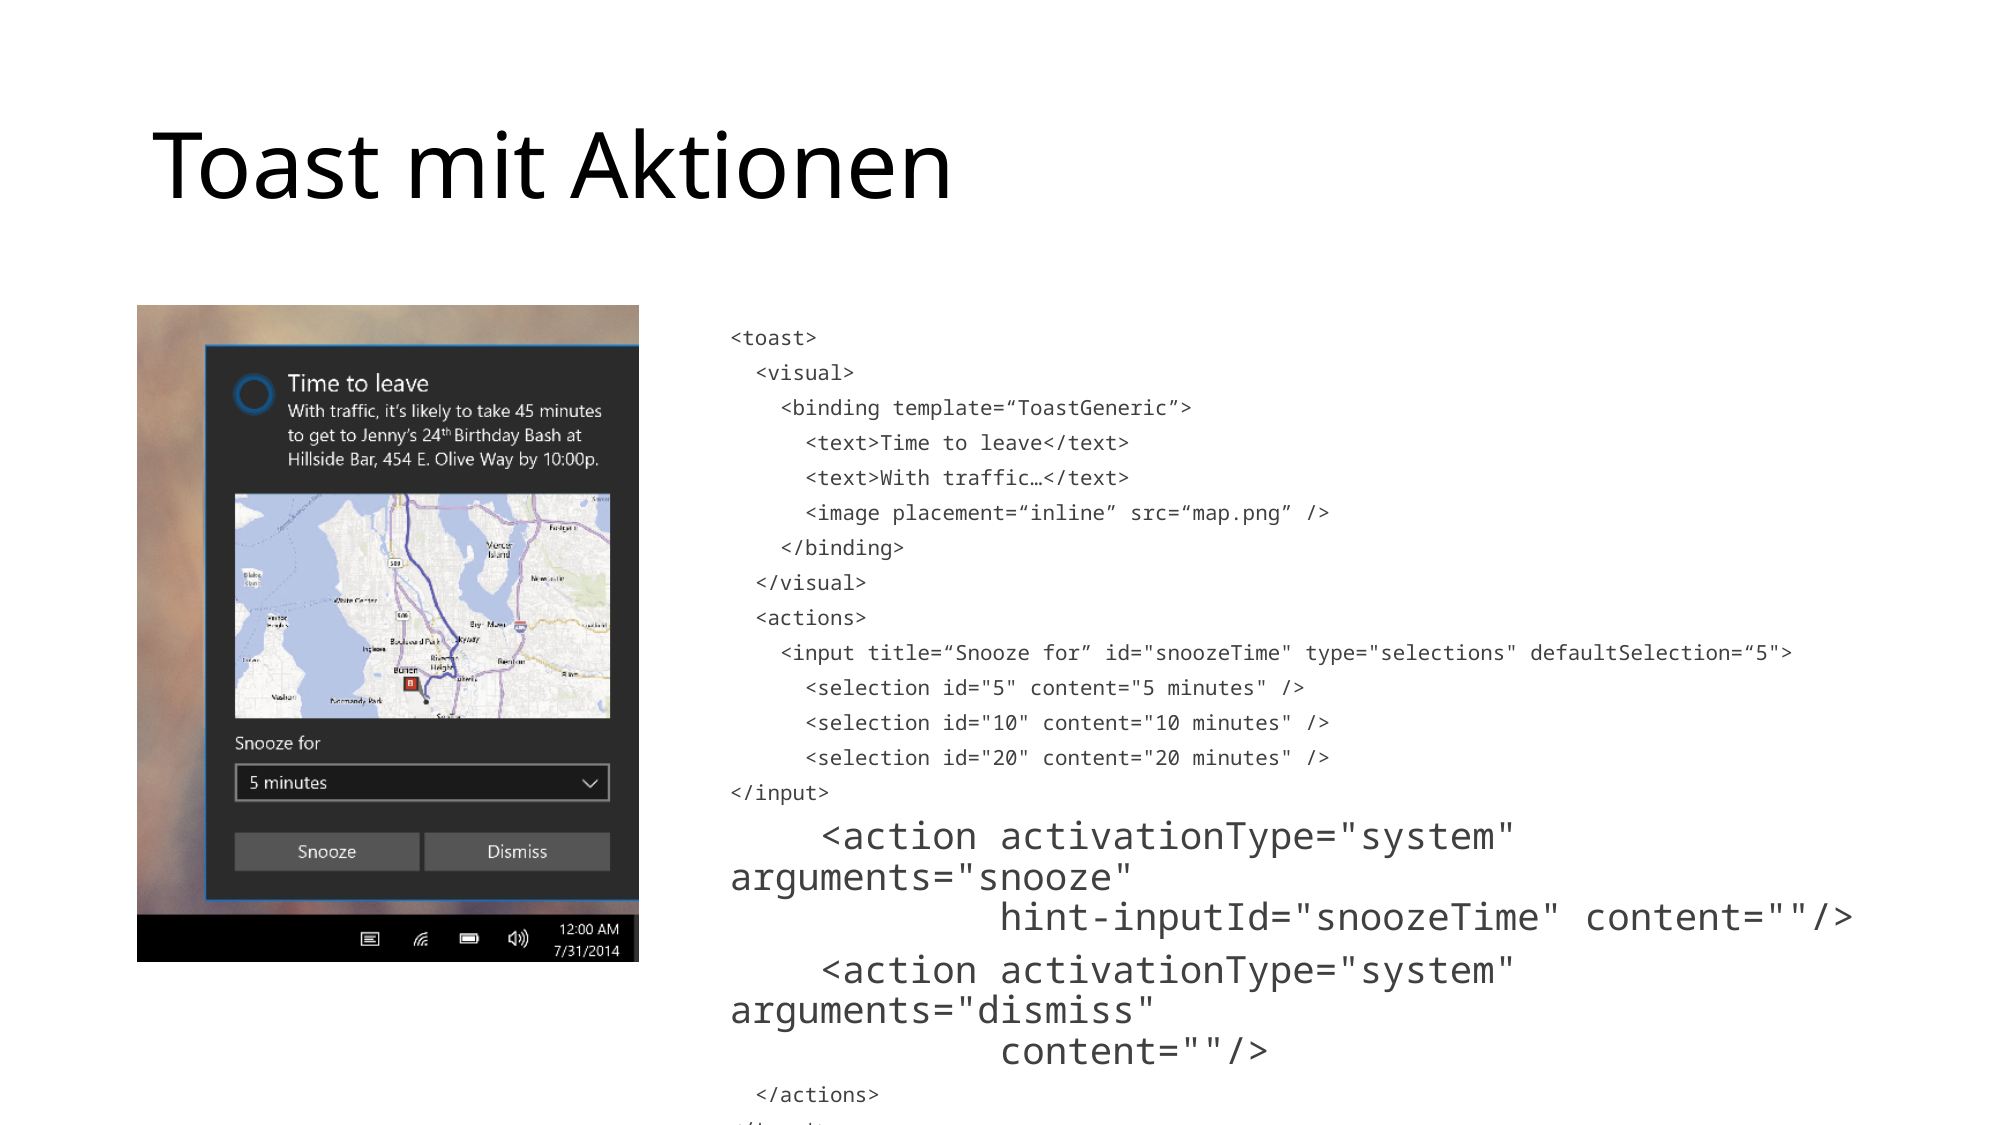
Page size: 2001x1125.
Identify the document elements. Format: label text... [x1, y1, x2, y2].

picture [137, 305, 639, 962]
text_box <toast> <visual> <binding template=“ToastGeneric”> <text>Time to leave</text> <text>With traffic…</text> <image placement=“inline” src=“map.png” /> </binding> </visual> <actions> <input title=“Snooze for” id="snoozeTime" type="selections" defaultSelection=“5"> <selection id="5" content="5 minutes" /> <selection id="10" content="10 minutes" /> <selection id="20" content="20 minutes" /> </input> <action activationType="system" arguments="snooze" hint-inputId="snoozeTime" content=""/> <action activationType="system" arguments="dismiss" content=""/> </actions> </toast> [699, 303, 1965, 1125]
title Toast mit Aktionen [137, 59, 1863, 278]
